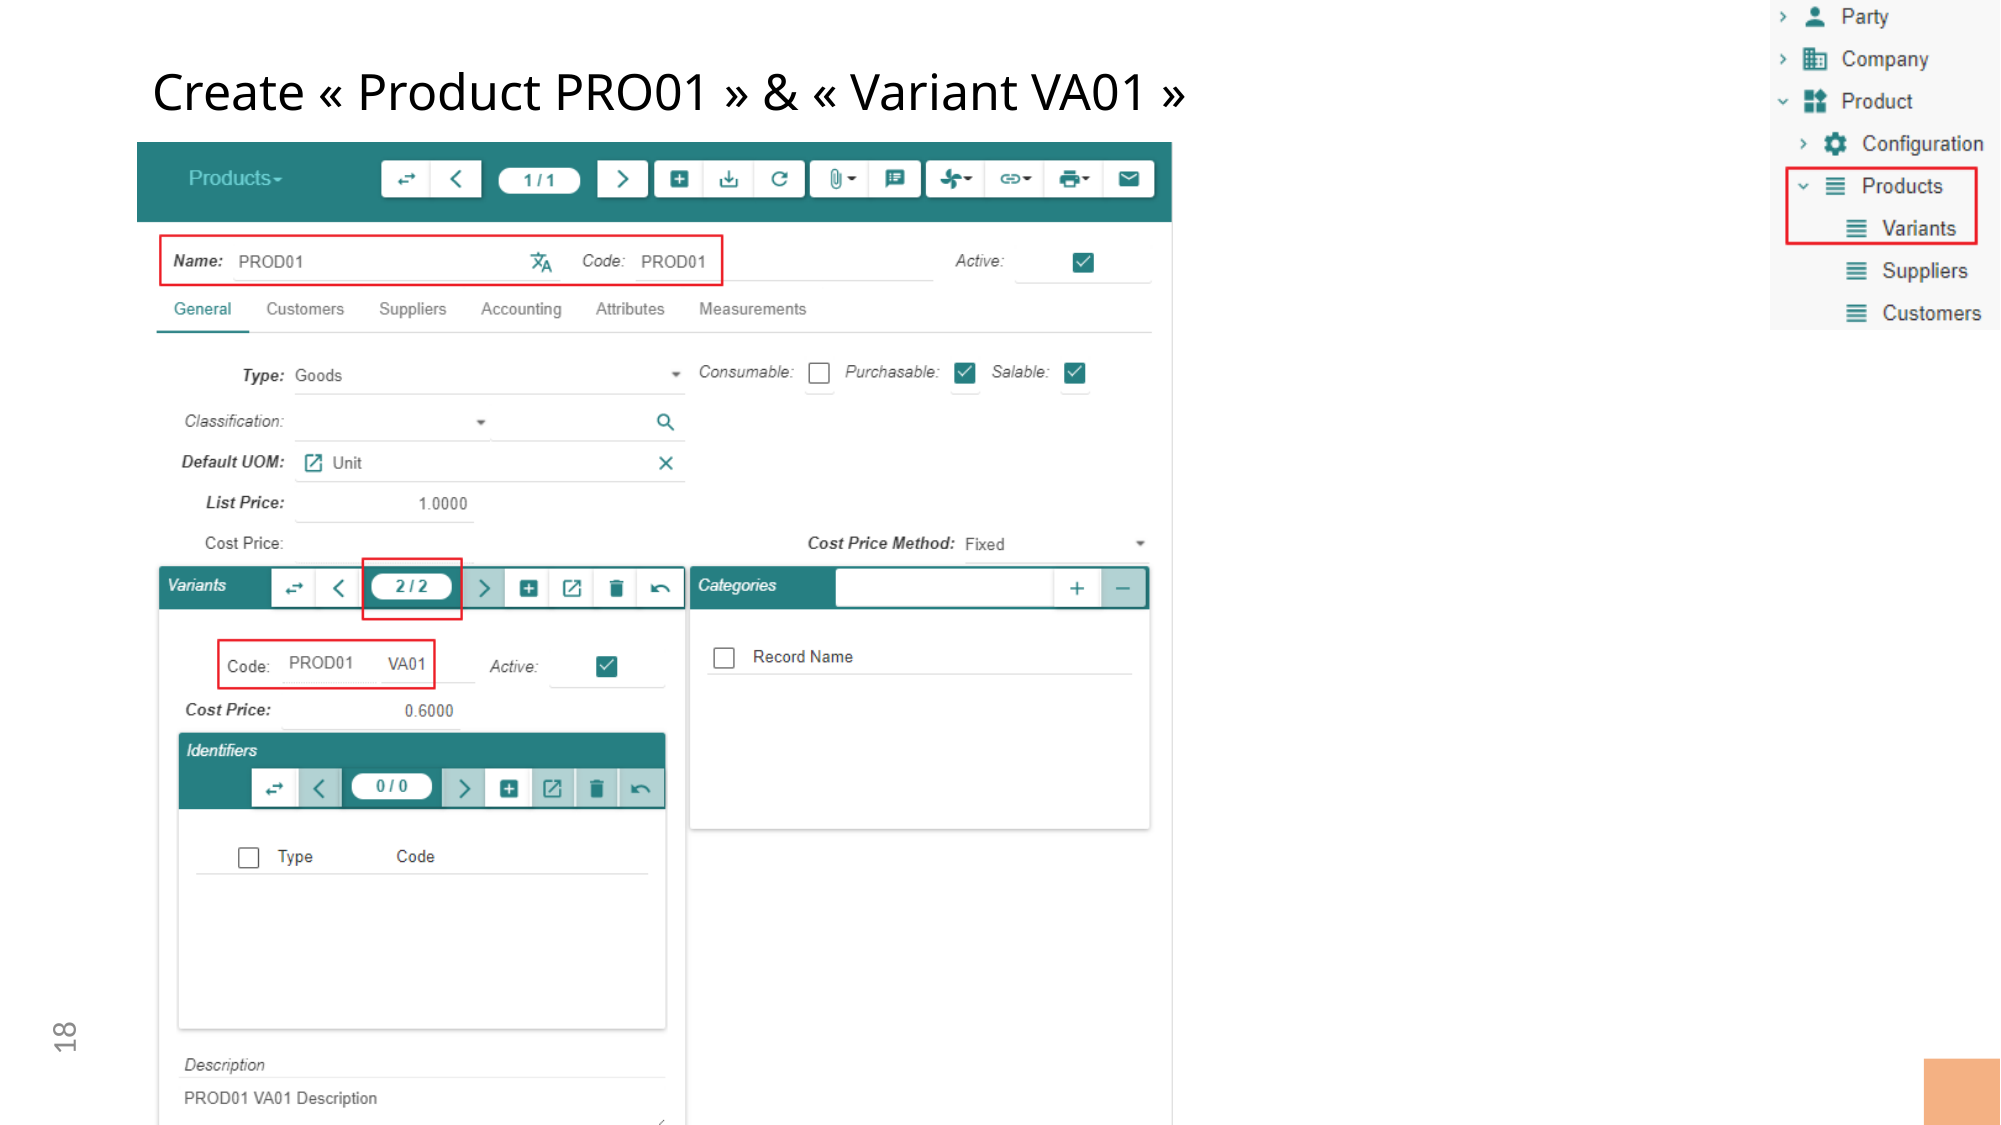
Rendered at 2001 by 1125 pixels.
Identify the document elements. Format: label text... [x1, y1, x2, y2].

picture [137, 142, 1173, 1125]
picture [1770, 0, 2000, 330]
title Create « Product PRO01 » & « Variant VA01 » [137, 59, 1770, 136]
text_box [1923, 1058, 2000, 1125]
slide_number 18 [32, 969, 93, 1108]
